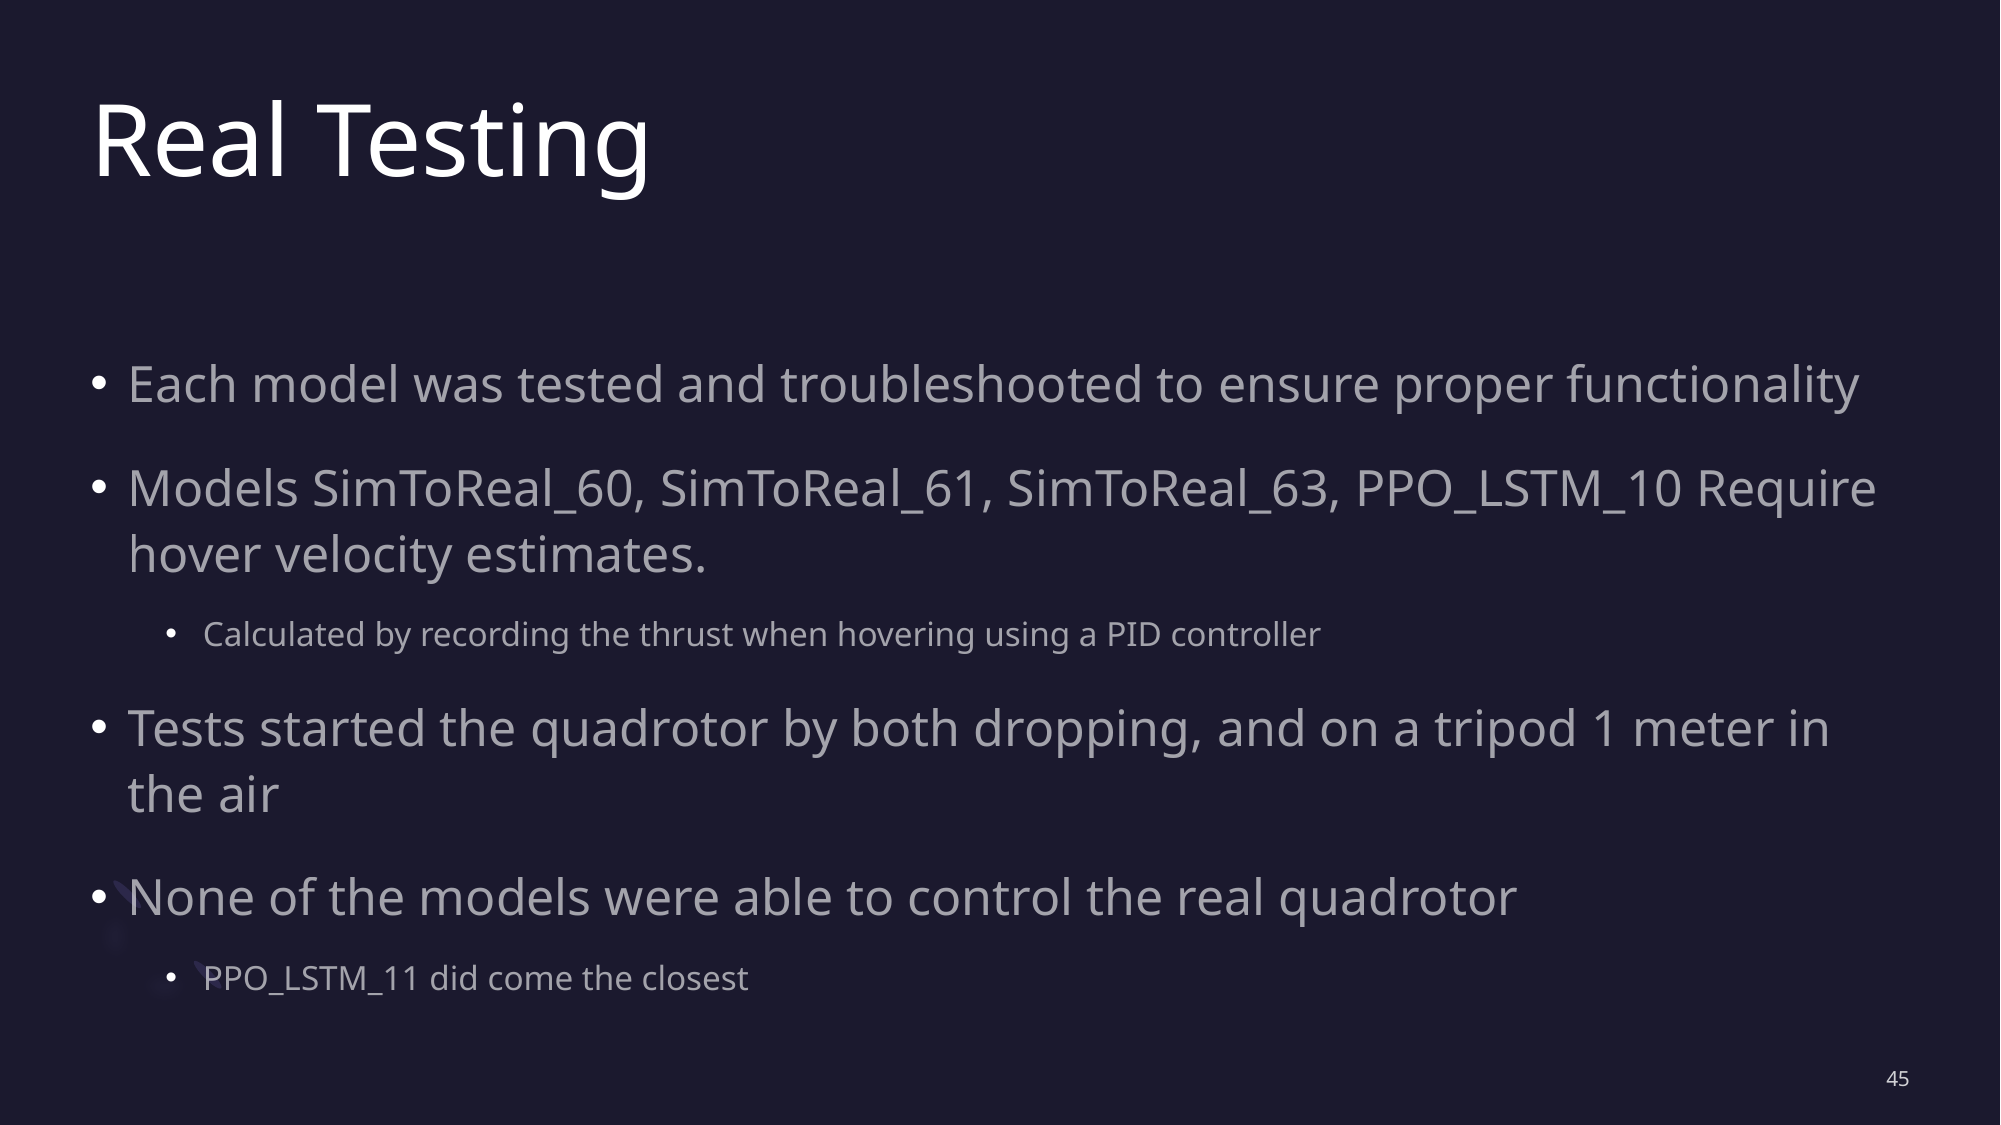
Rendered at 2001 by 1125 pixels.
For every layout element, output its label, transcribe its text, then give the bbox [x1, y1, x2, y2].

list Each model was tested and troubleshooted to ensure proper functionality Models SimToReal_60, SimToReal_61, SimToReal_63, PPO_LSTM_10 Require hover velocity estimates. Calculated by recording the thrust when hovering using a PID controller Tests started the quadrotor by both dropping, and on a tripod 1 meter in the air None of the models were able to control the real quadrotor PPO_LSTM_11 did come the closest [90, 346, 1910, 1000]
title Real Testing [90, 90, 1910, 309]
slide_number 45 [1632, 1067, 1910, 1093]
